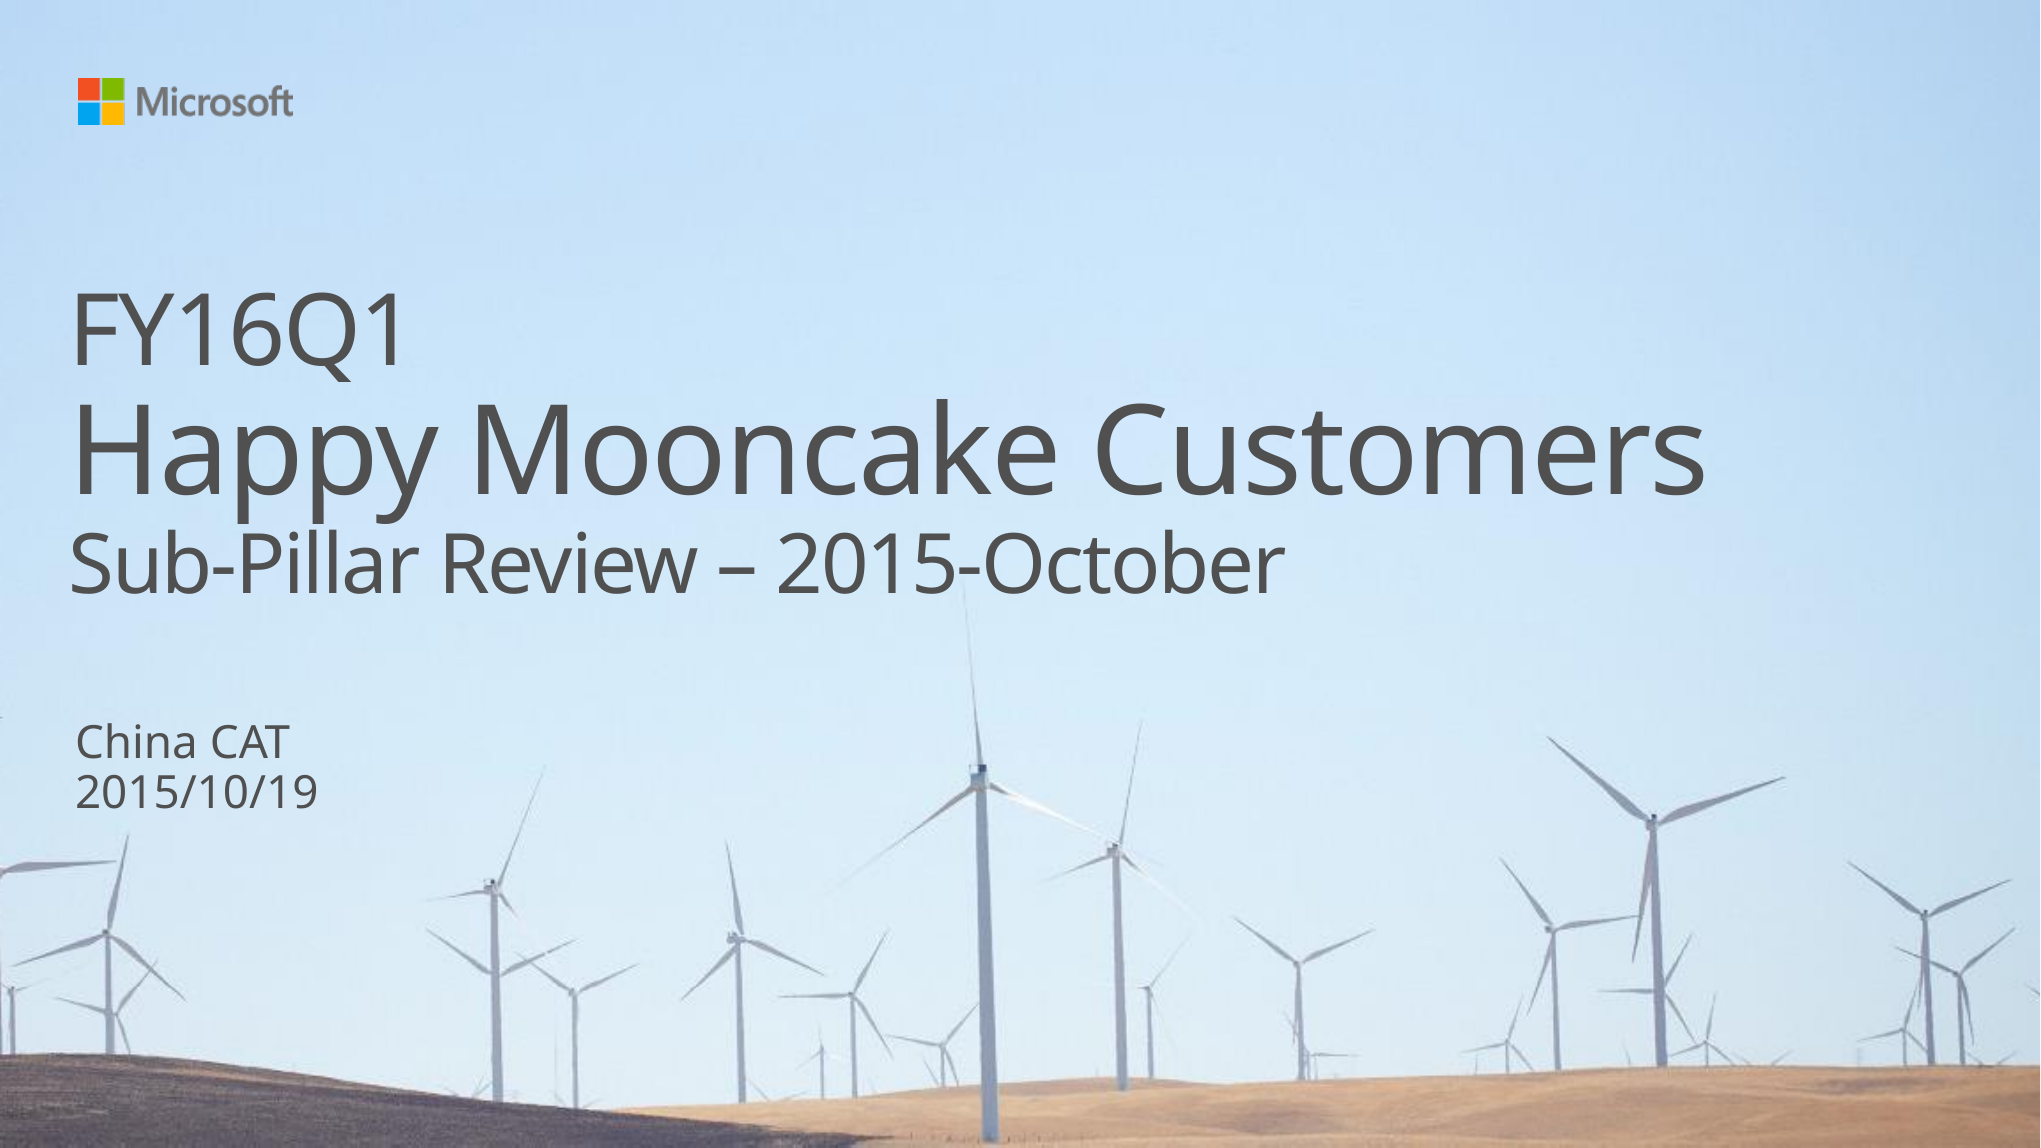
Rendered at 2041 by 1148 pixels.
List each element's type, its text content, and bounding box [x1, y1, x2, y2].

subtitle China CAT 2015/10/19 [45, 695, 1474, 869]
title FY16Q1 Happy Mooncake Customers Sub-Pillar Review – 2015-October [45, 263, 2041, 547]
picture [0, 0, 2041, 1148]
